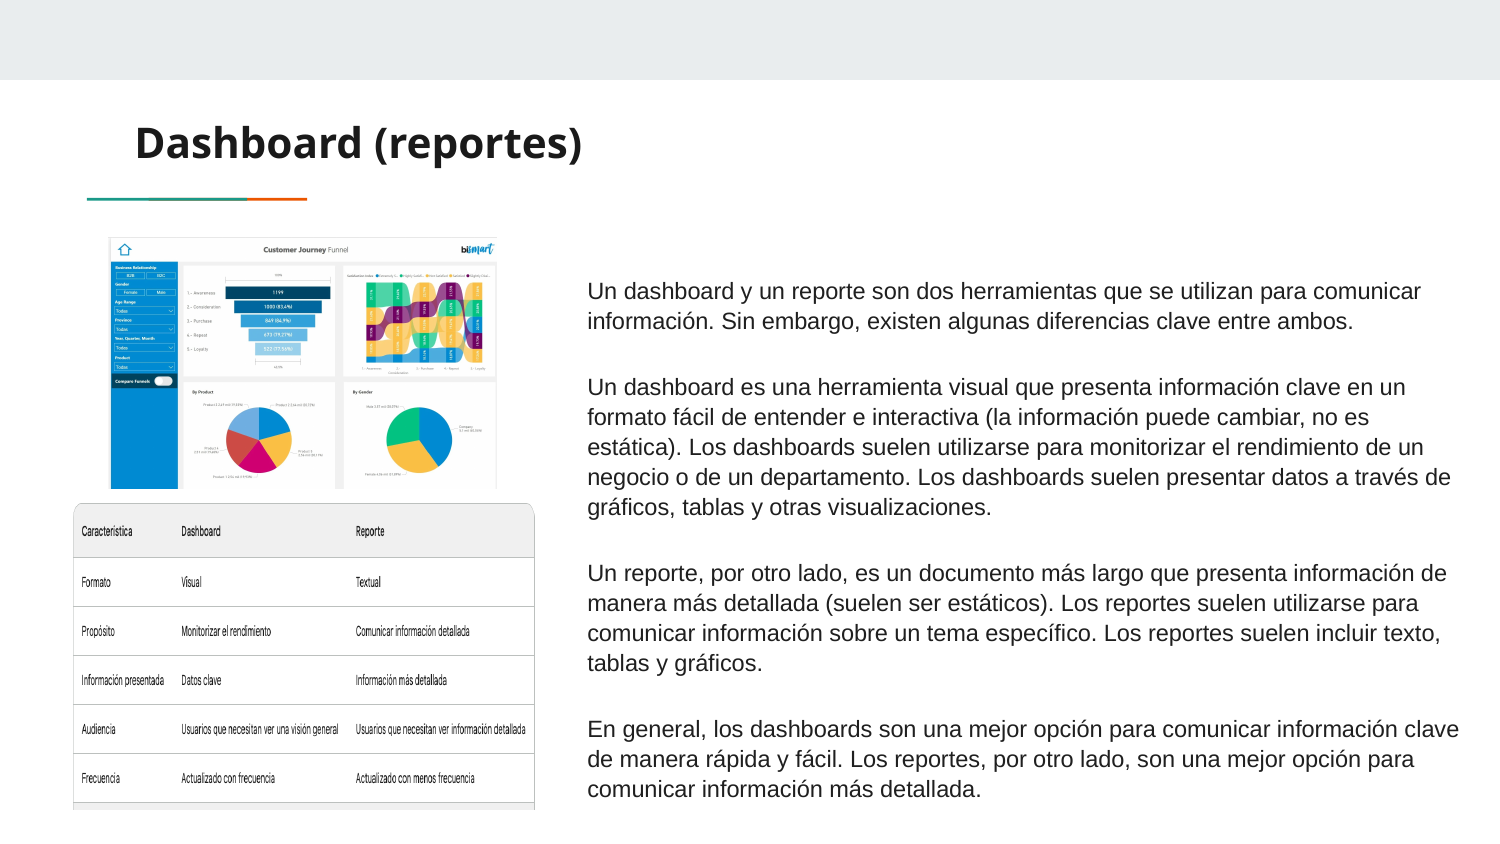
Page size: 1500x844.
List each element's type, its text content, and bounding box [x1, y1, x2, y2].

picture [63, 236, 541, 811]
list Un dashboard y un reporte son dos herramientas que se utilizan para comunicar información. Sin embargo, existen algunas diferencias clave entre ambos. Un dashboard es una herramienta visual que presenta información clave en un formato fácil de entender e interactiva (la información puede cambiar, no es estática). Los dashboards suelen utilizarse para monitorizar el rendimiento de un negocio o de un departamento. Los dashboards suelen presentar datos a través de gráficos, tablas y otras visualizaciones. Un reporte, por otro lado, es un documento más largo que presenta información de manera más detallada (suelen ser estáticos). Los reportes suelen utilizarse para comunicar información sobre un tema específico. Los reportes suelen incluir texto, tablas y gráficos. En general, los dashboards son una mejor opción para comunicar información clave de manera rápida y fácil. Los reportes, por otro lado, son una mejor opción para comunicar información más detallada. [572, 259, 1481, 820]
title Dashboard (reportes) [119, 98, 1381, 187]
